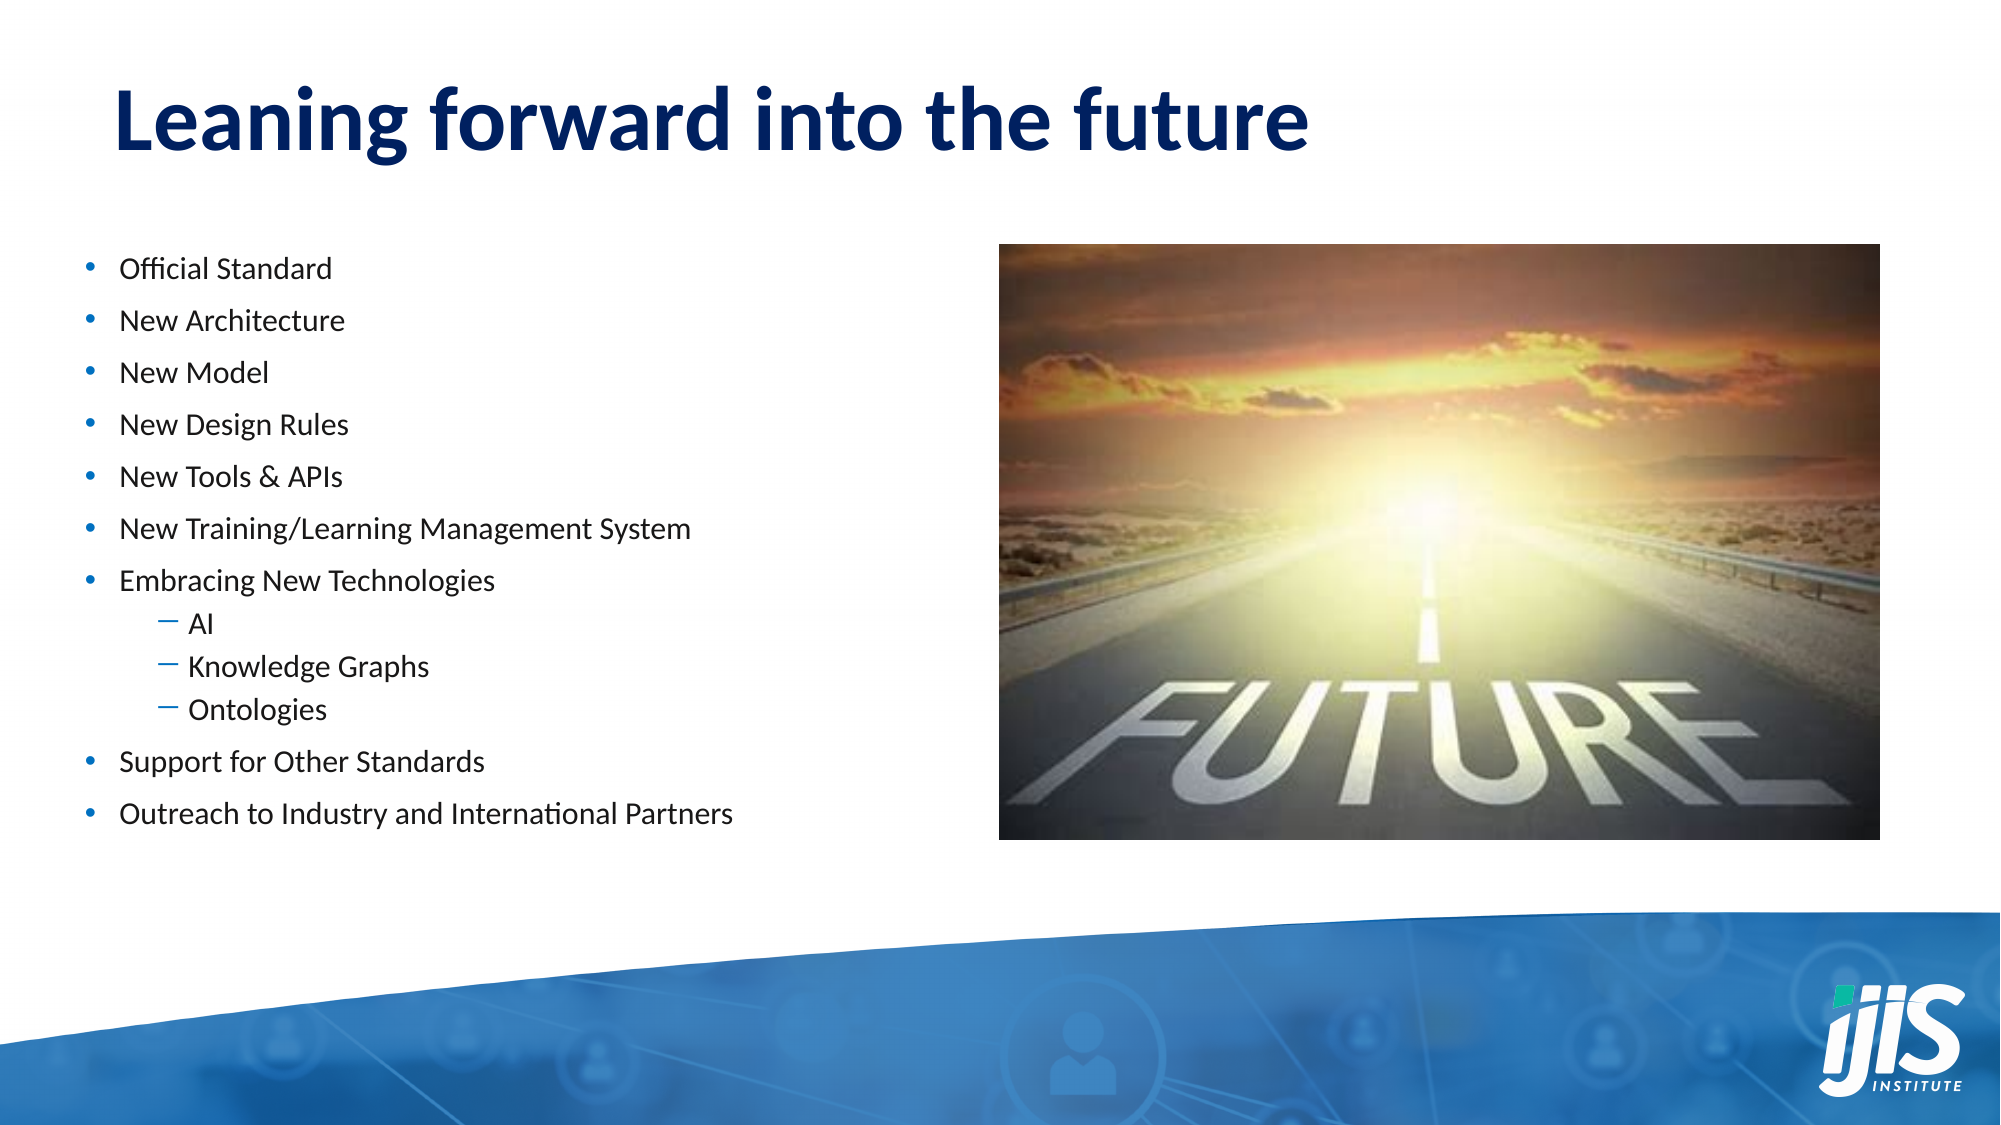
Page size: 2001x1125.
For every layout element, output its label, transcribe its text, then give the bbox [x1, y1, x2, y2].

picture [0, 0, 2000, 1125]
list Official Standard New Architecture New Model New Design Rules New Tools & APIs New Training/Learning Management System Embracing New Technologies AI Knowledge Graphs Ontologies Support for Other Standards Outreach to Industry and International Partners [69, 244, 954, 840]
title Leaning forward into the future [99, 63, 1900, 197]
